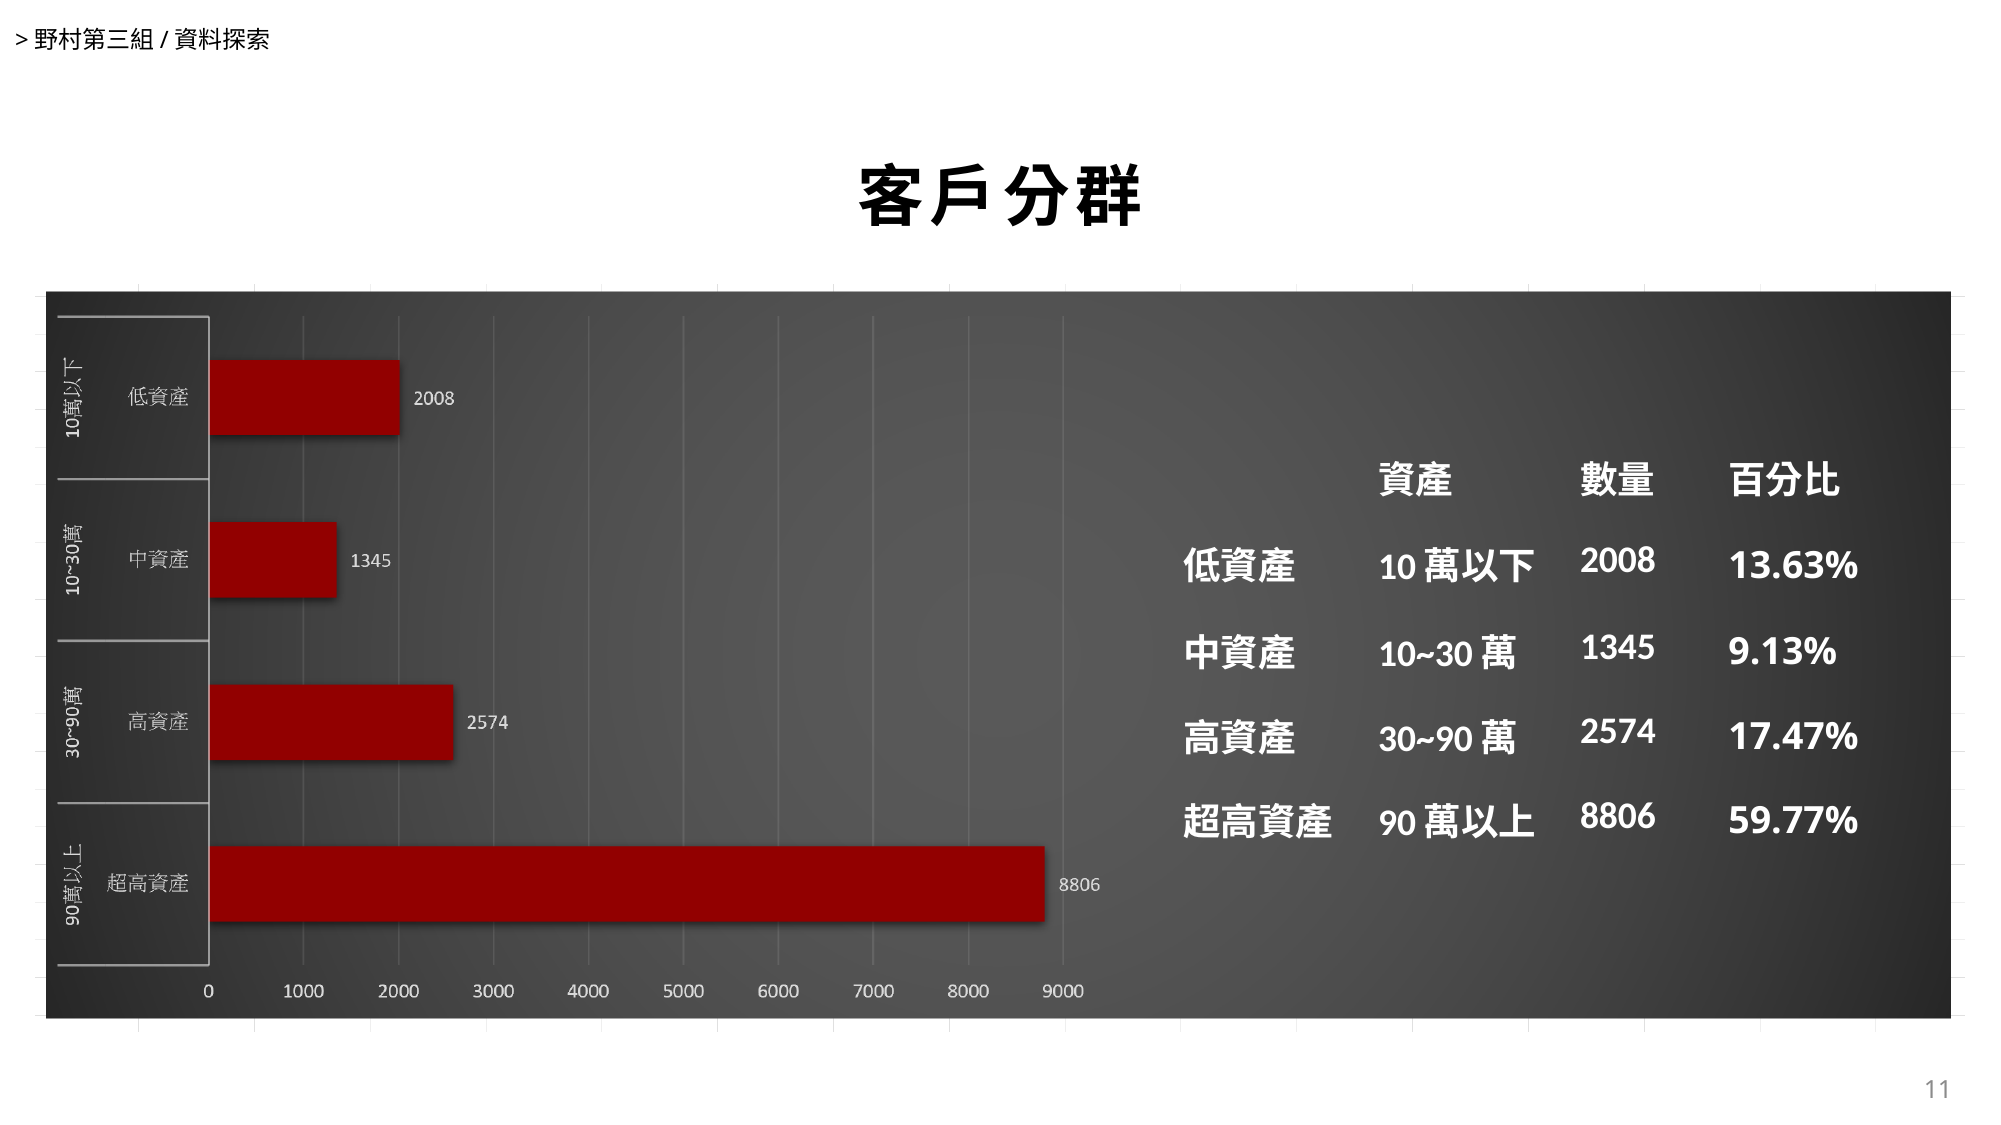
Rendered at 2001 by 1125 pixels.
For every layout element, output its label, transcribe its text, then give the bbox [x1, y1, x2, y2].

slide_number 11 [1894, 1061, 1968, 1121]
title 客戶分群 [97, 125, 1903, 262]
picture [35, 284, 1965, 1032]
text_box >野村第三組/資料探索 [0, 5, 331, 71]
